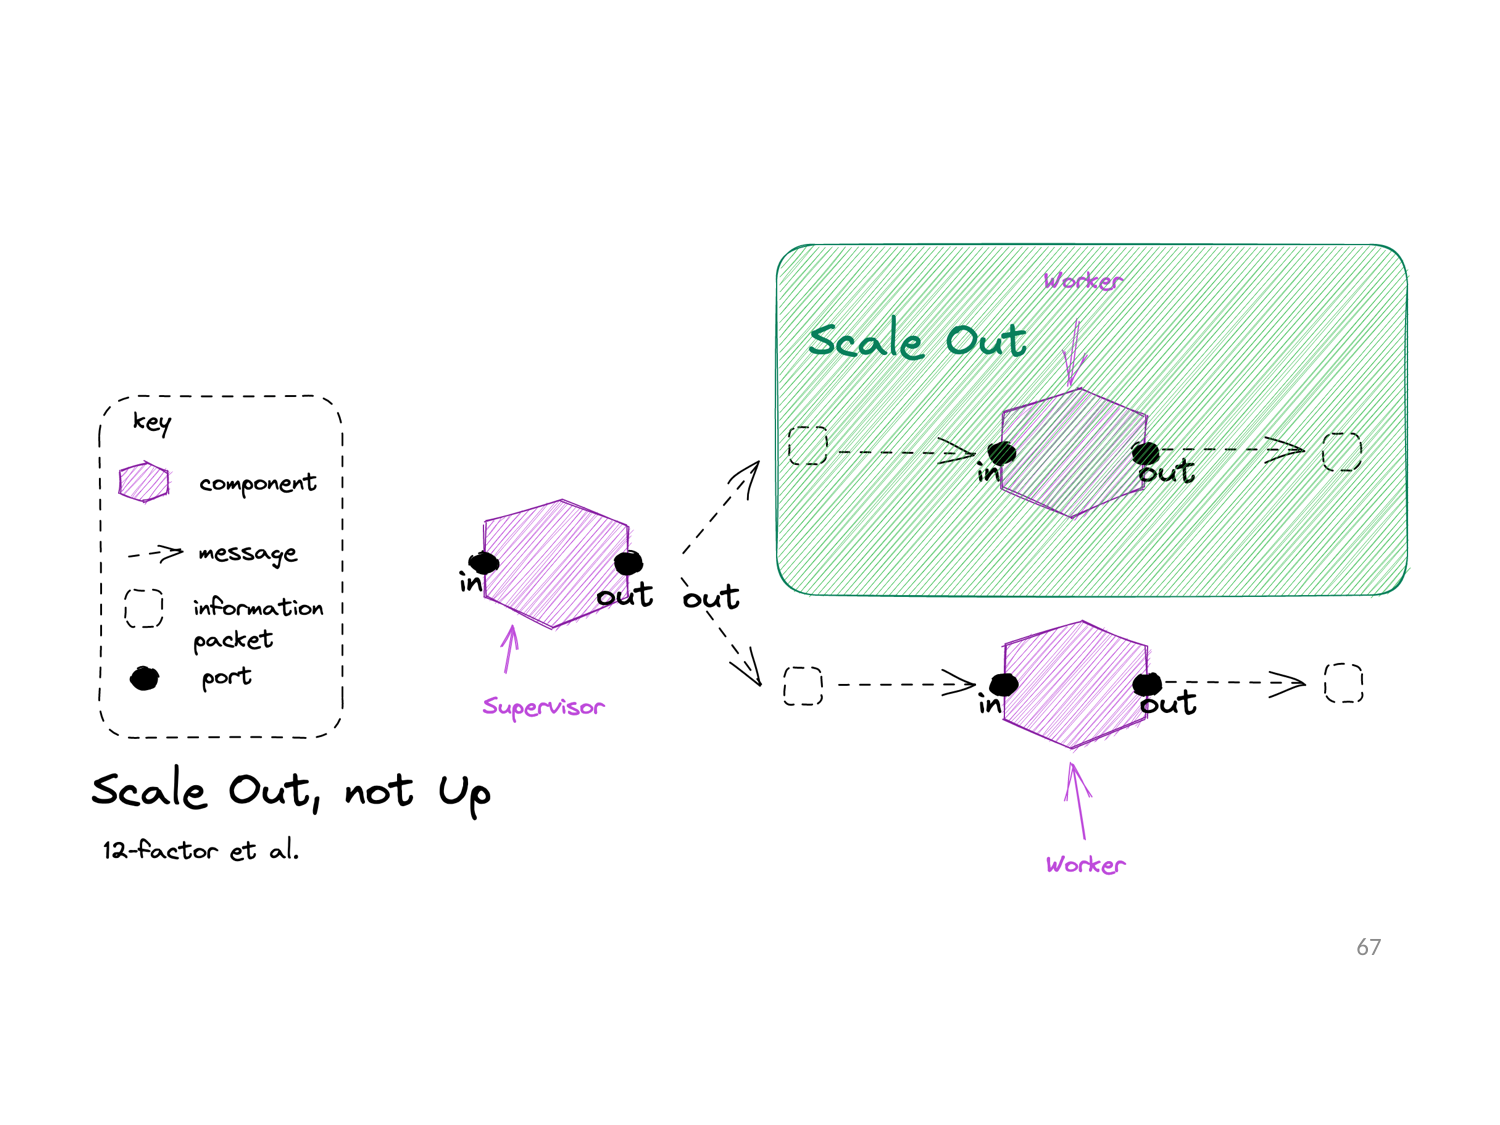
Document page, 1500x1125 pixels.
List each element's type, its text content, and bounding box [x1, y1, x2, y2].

slide_number 67 [1059, 922, 1397, 968]
picture [78, 231, 1422, 894]
